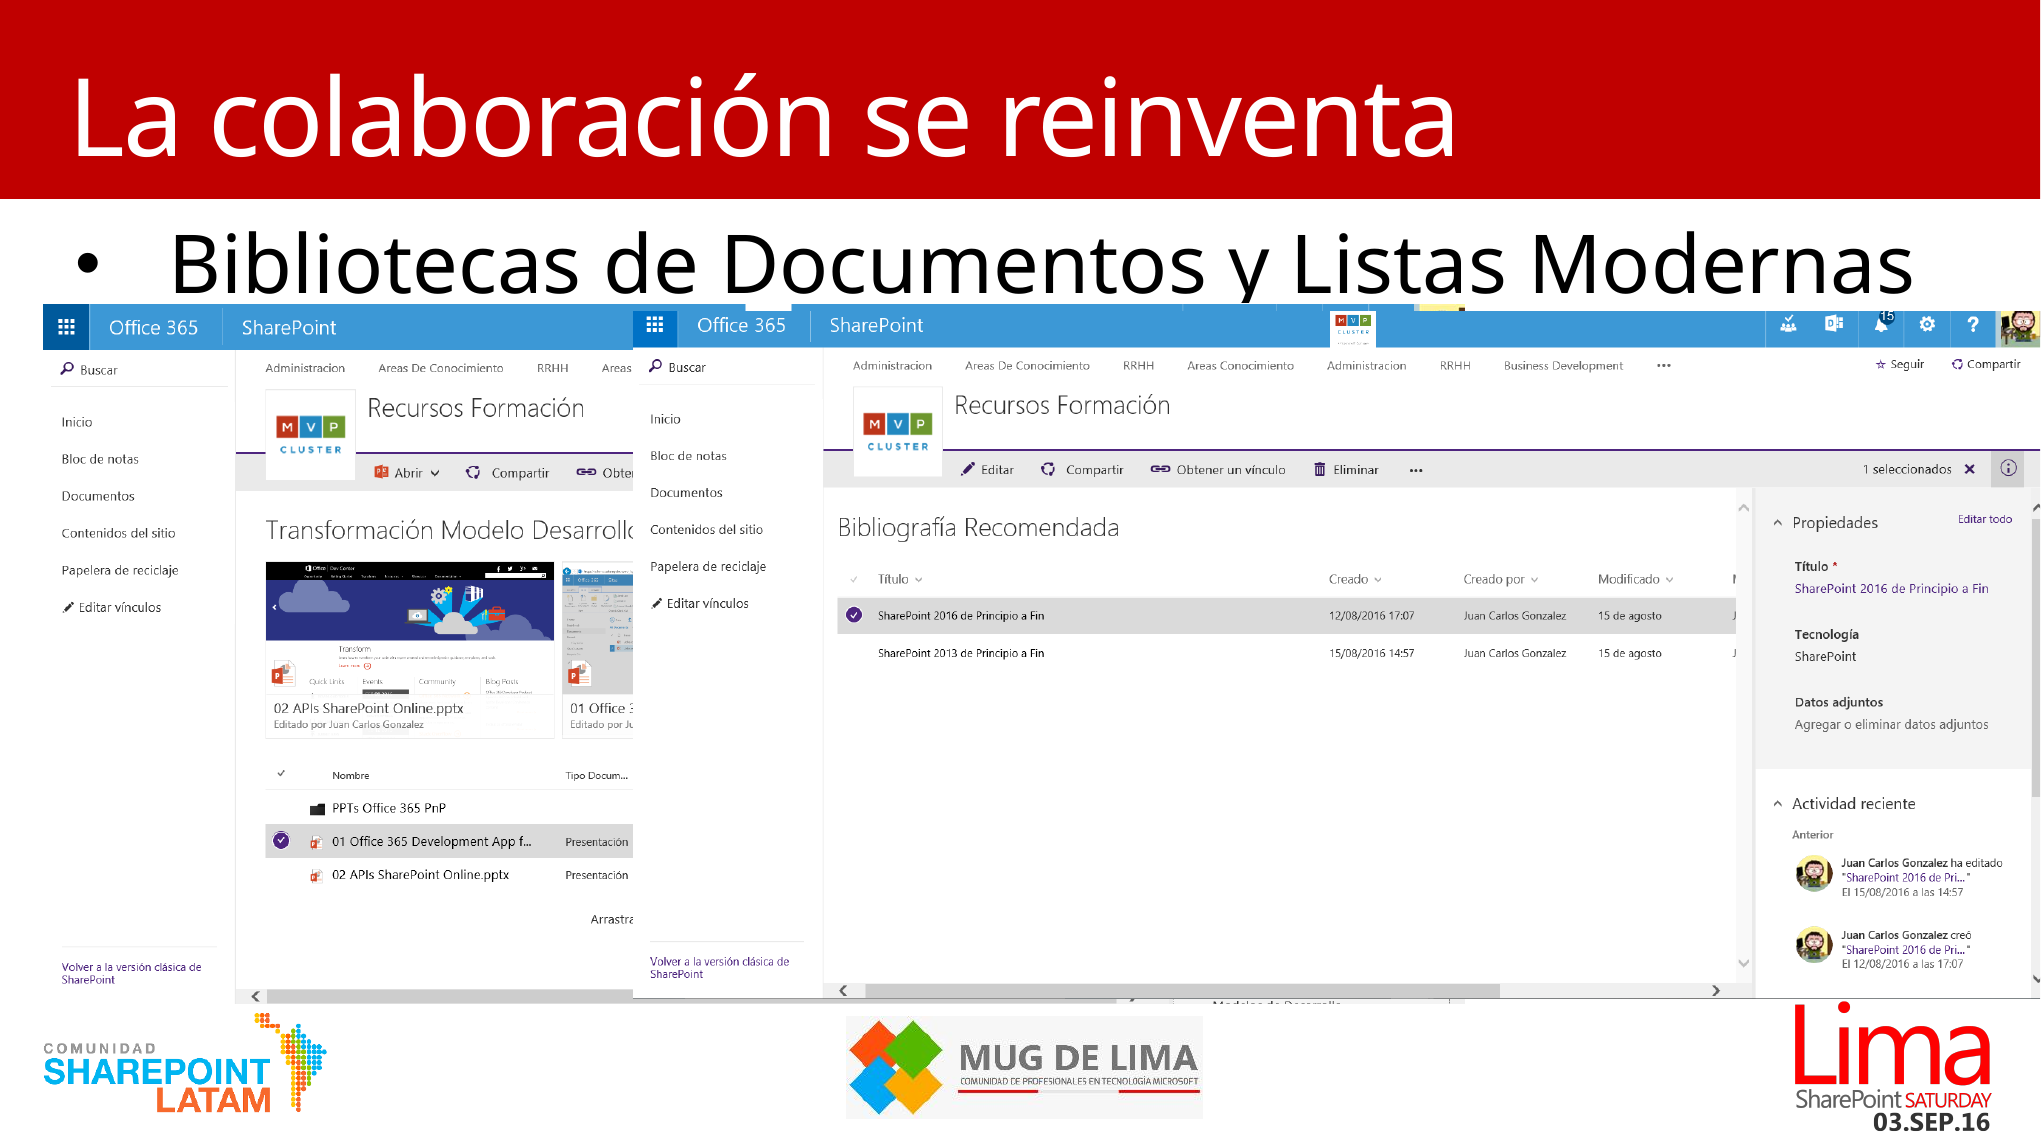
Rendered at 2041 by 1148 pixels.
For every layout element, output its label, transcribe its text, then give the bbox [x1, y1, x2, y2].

text_box [0, 0, 2041, 200]
title La colaboración se reinventa [45, 48, 1996, 198]
picture [42, 302, 2041, 1136]
picture [39, 1008, 332, 1127]
list Bibliotecas de Documentos y Listas Modernas [45, 198, 1996, 311]
picture [846, 1016, 1203, 1119]
